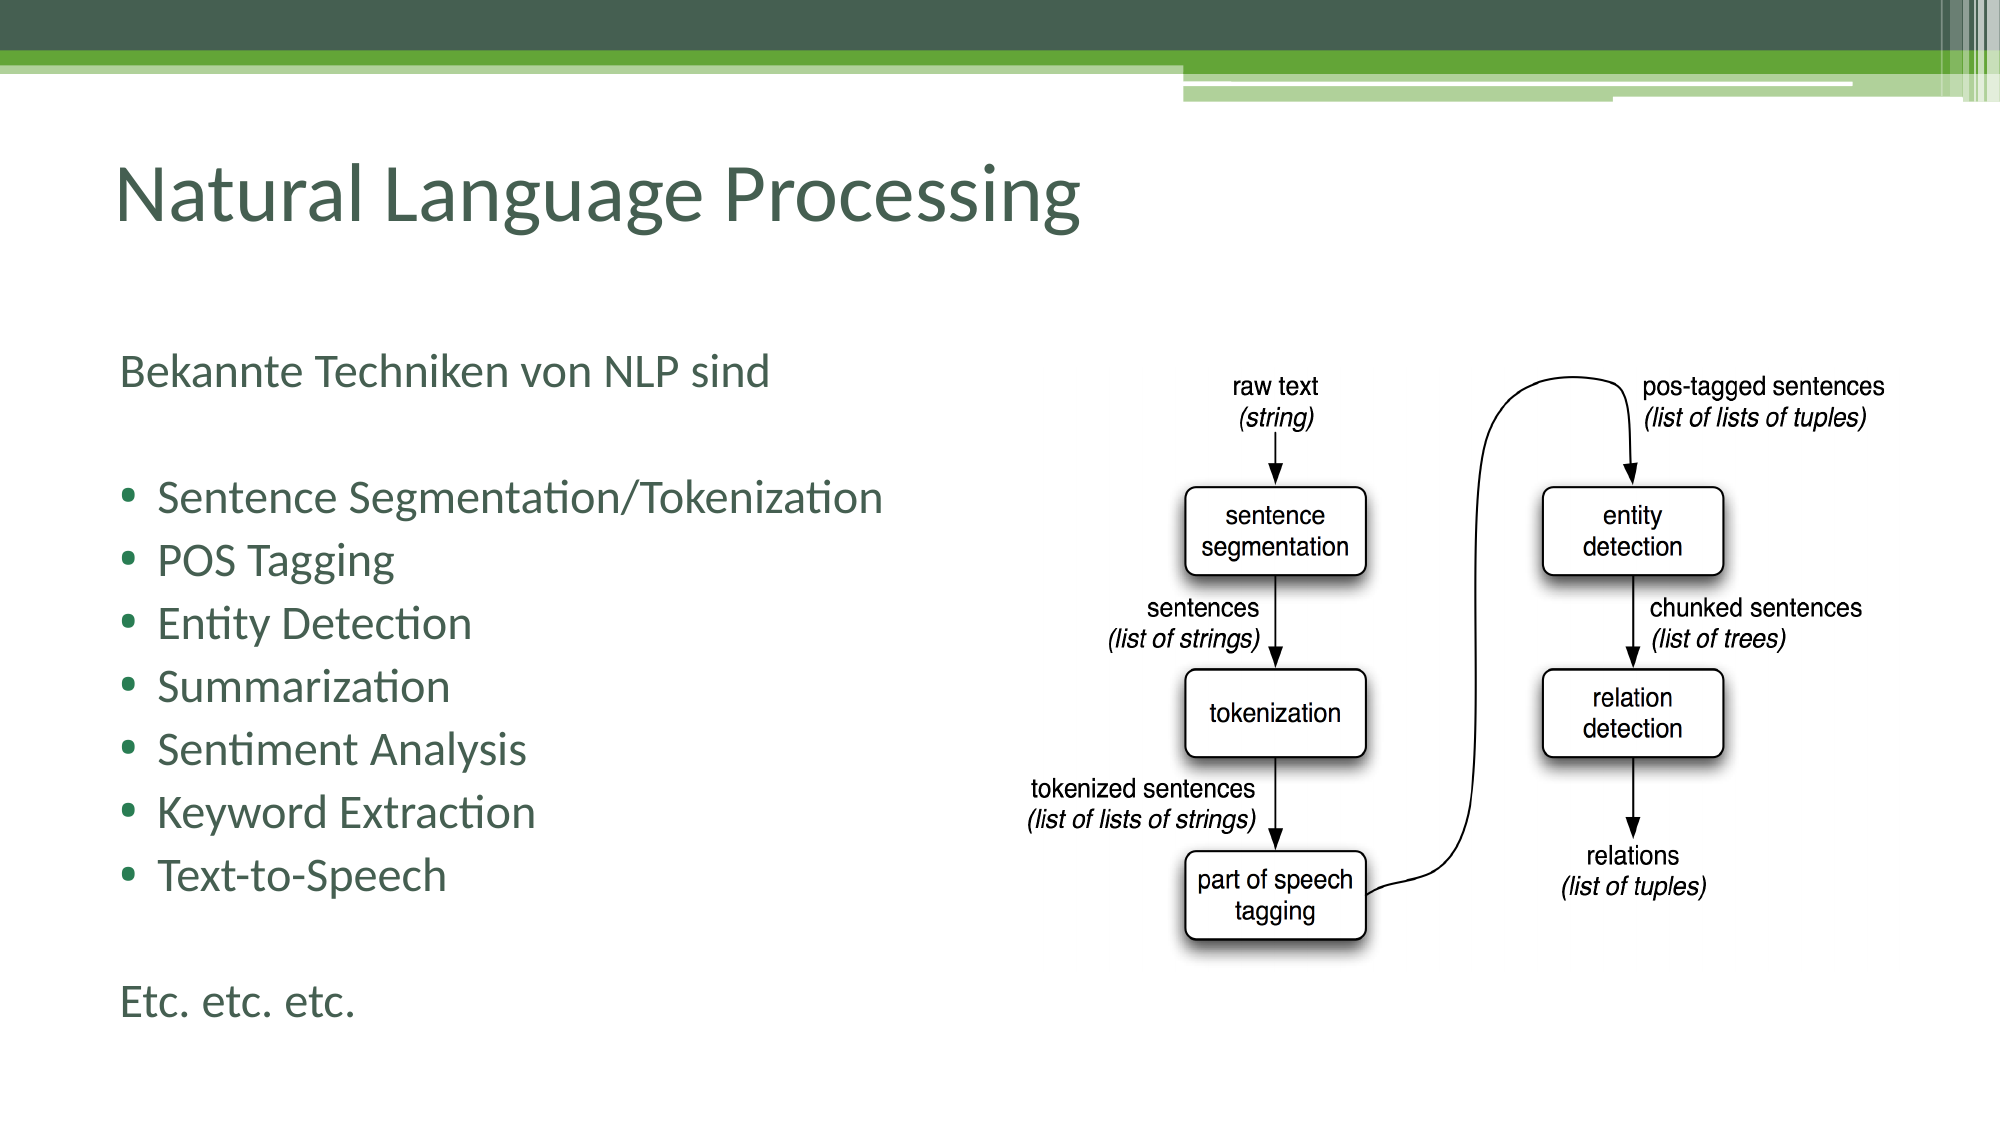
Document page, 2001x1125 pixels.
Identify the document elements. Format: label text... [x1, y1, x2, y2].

title Natural Language Processing [99, 100, 1900, 276]
picture [1011, 367, 1900, 972]
list Bekannte Techniken von NLP sind Sentence Segmentation/Tokenization POS Tagging Entity Detection Summarization Sentiment Analysis Keyword Extraction Text-to-Speech Etc. etc. etc. [88, 331, 1889, 1041]
